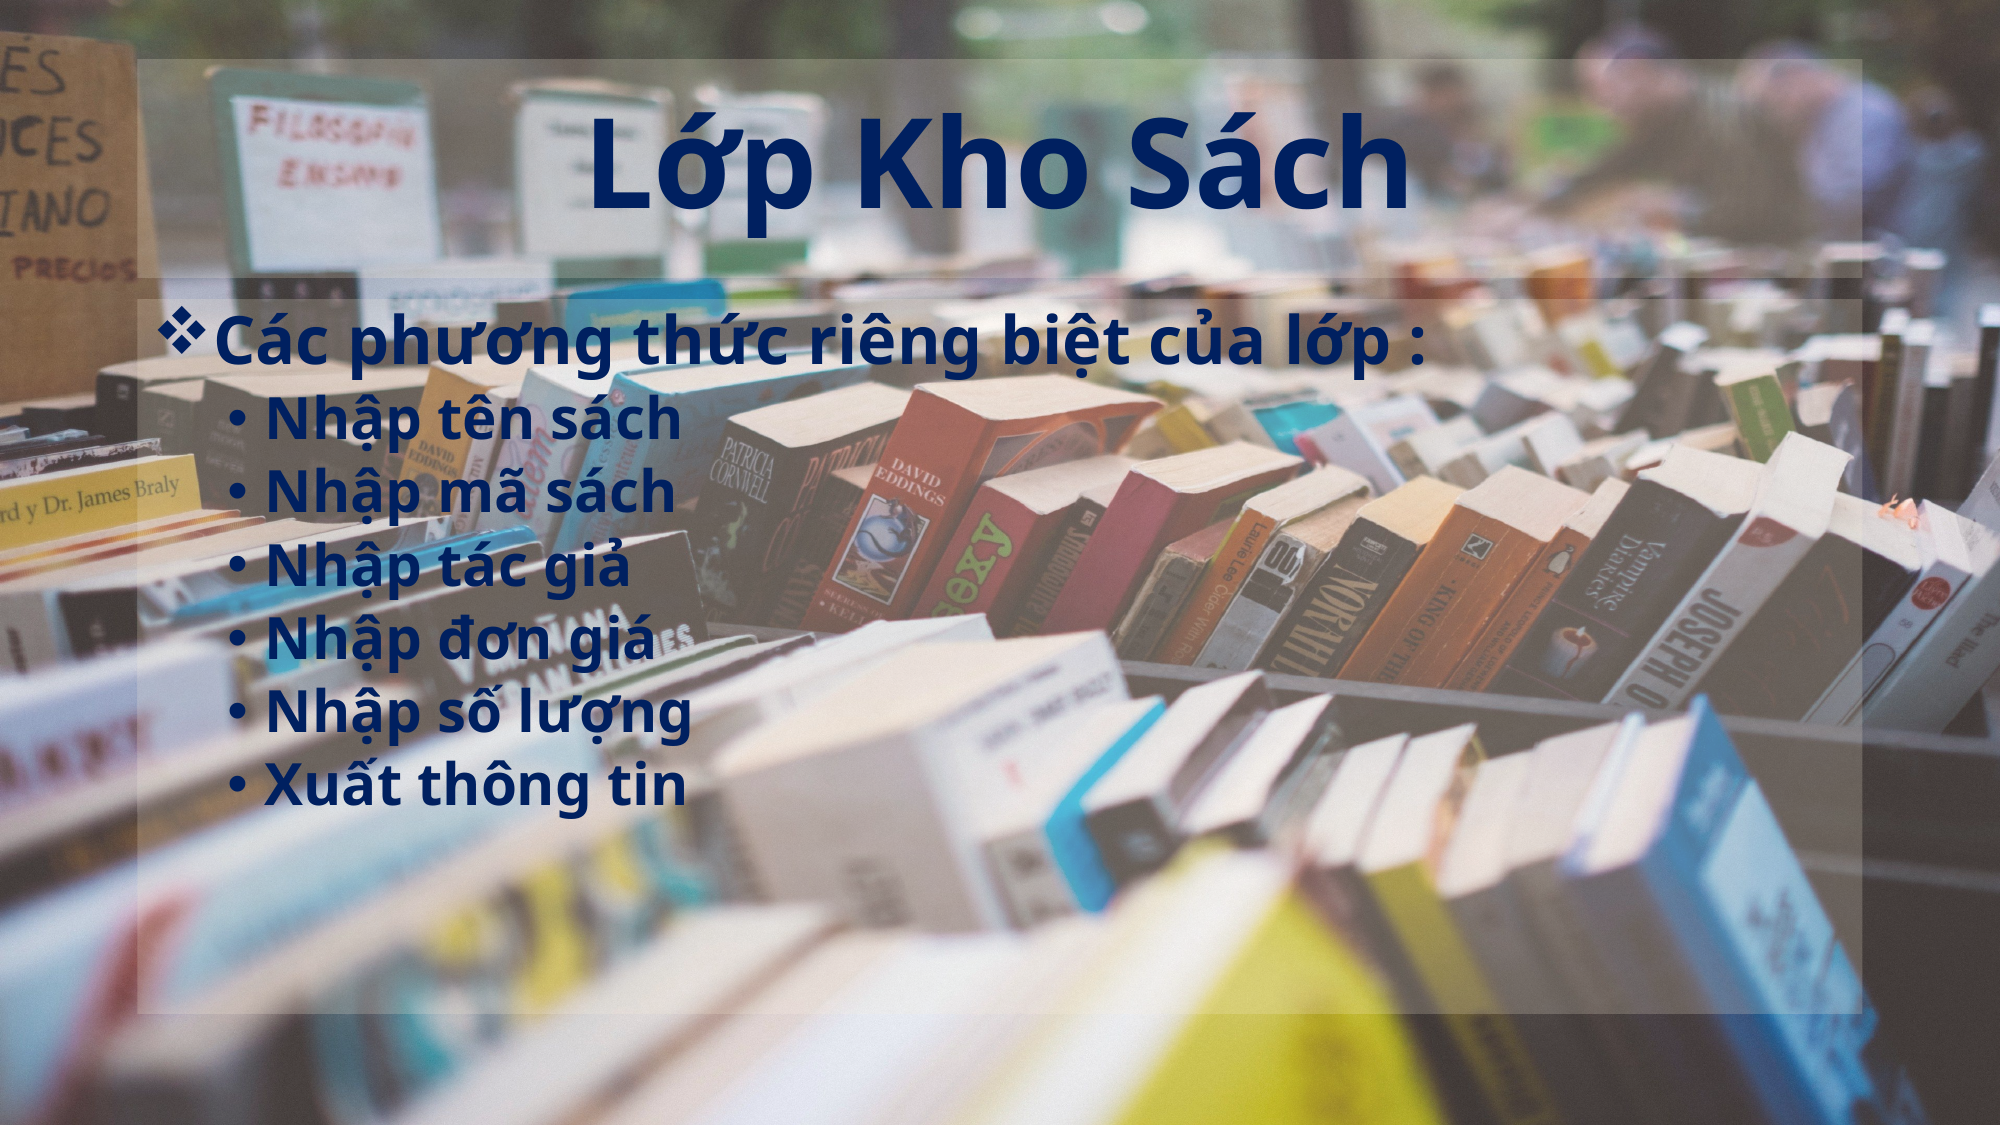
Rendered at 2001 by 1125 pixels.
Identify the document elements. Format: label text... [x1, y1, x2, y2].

title Lớp Kho Sách [137, 59, 1863, 278]
list Các phương thức riêng biệt của lớp : Nhập tên sách Nhập mã sách Nhập tác giả Nhập đơn giá Nhập số lượng Xuất thông tin [137, 299, 1863, 1014]
